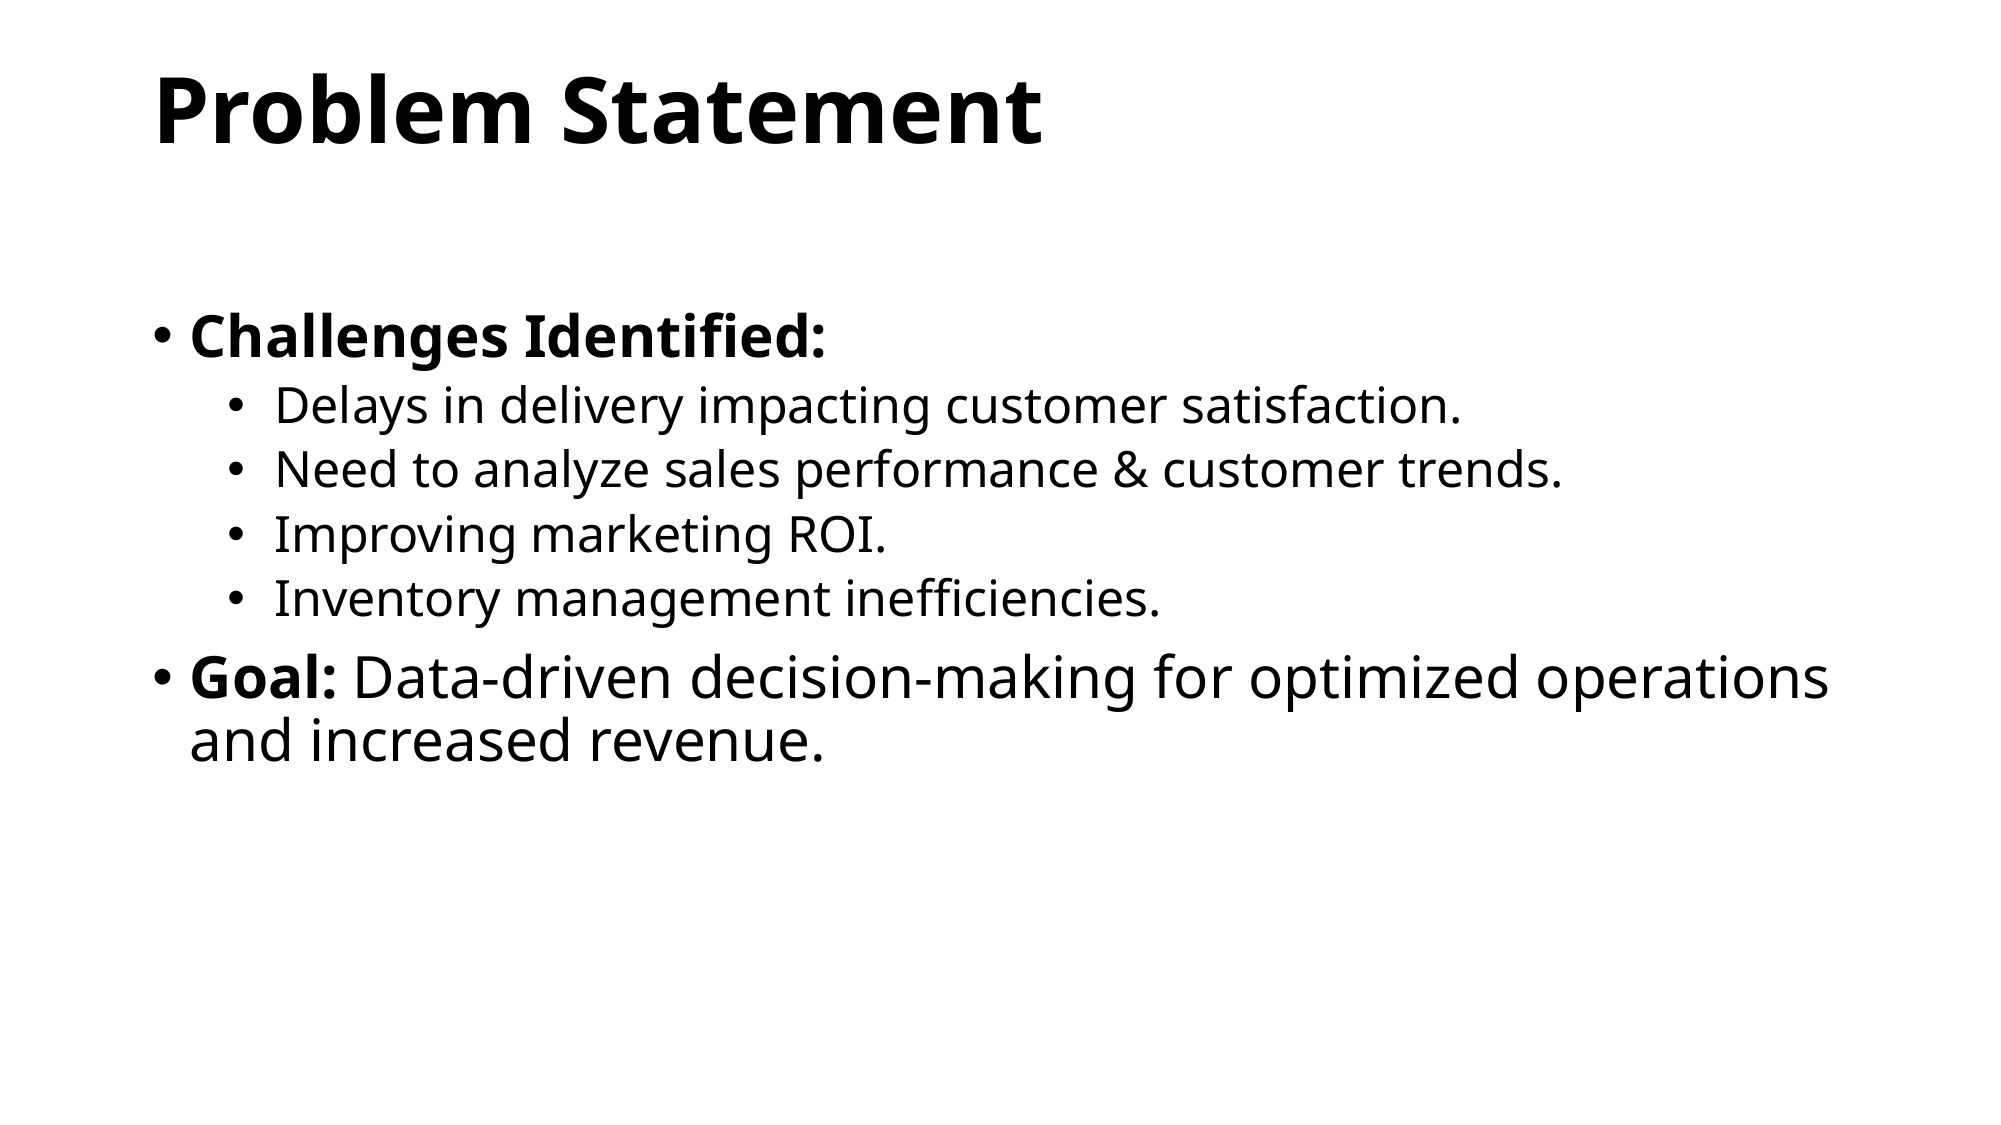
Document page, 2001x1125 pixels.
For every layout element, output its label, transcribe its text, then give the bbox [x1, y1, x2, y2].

title Problem Statement [137, 59, 1863, 278]
list Challenges Identified: Delays in delivery impacting customer satisfaction. Need to analyze sales performance & customer trends. Improving marketing ROI. Inventory management inefficiencies. Goal: Data-driven decision-making for optimized operations and increased revenue. [137, 299, 1863, 1014]
